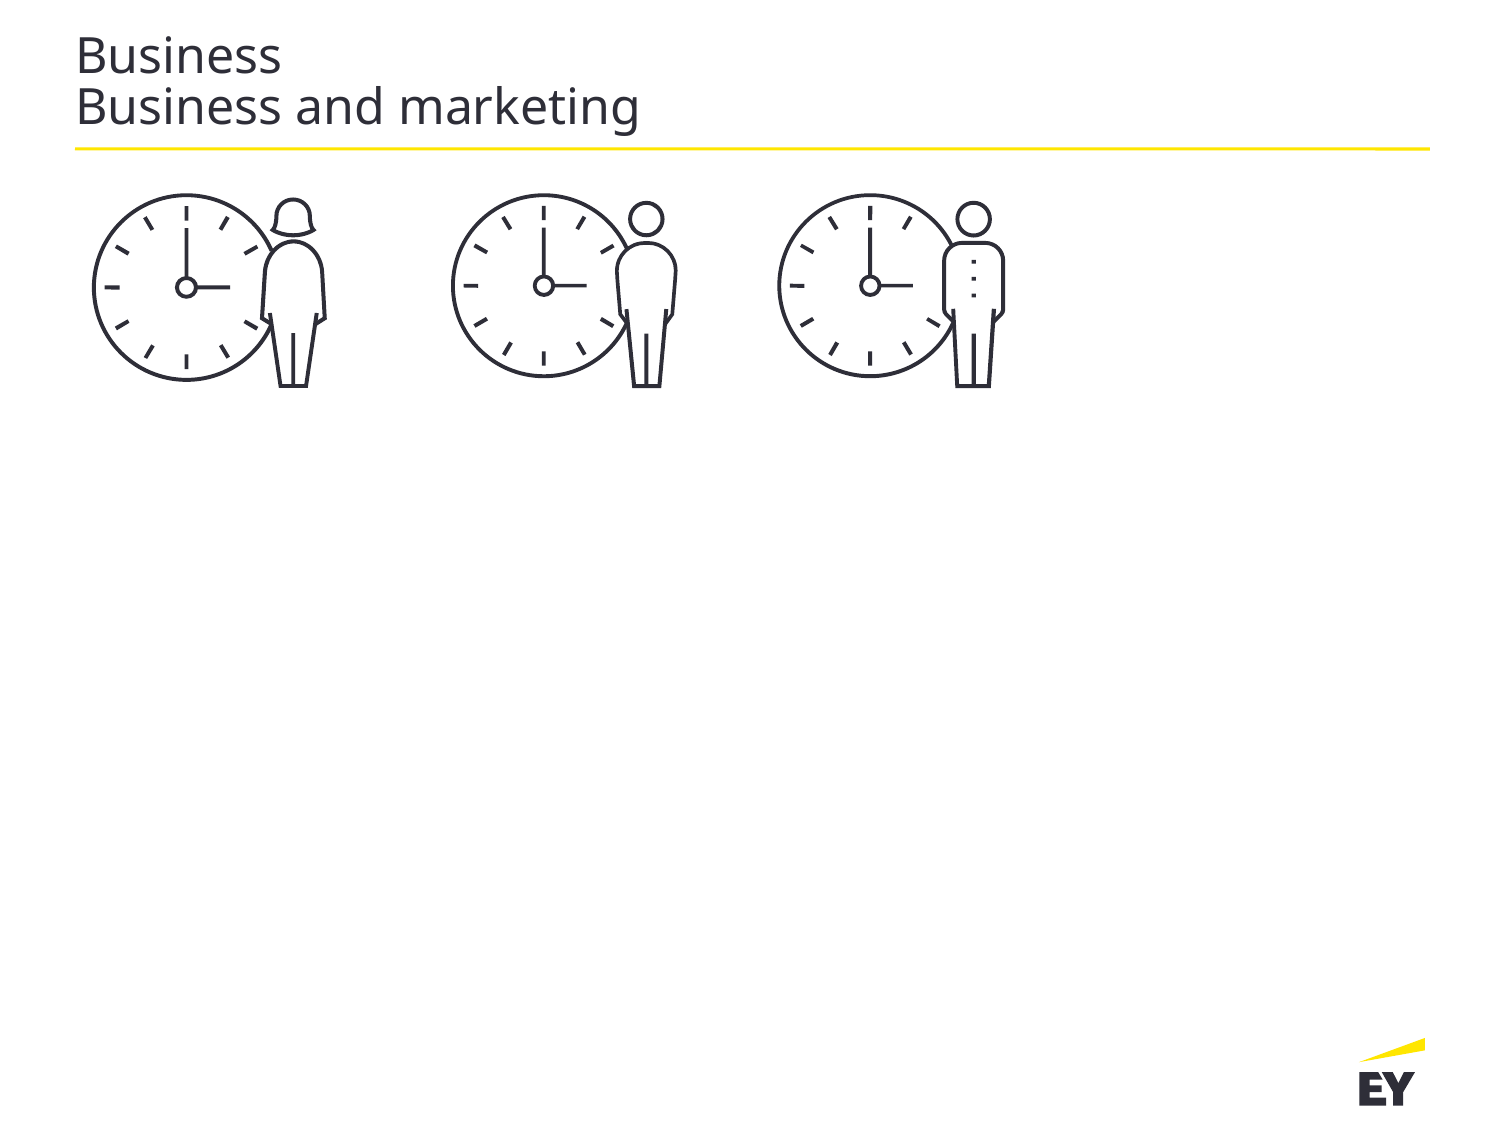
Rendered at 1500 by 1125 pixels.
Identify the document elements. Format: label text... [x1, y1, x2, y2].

title Business Business and marketing [75, 33, 1425, 131]
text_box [91, 192, 328, 389]
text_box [777, 192, 1006, 389]
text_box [450, 192, 678, 389]
